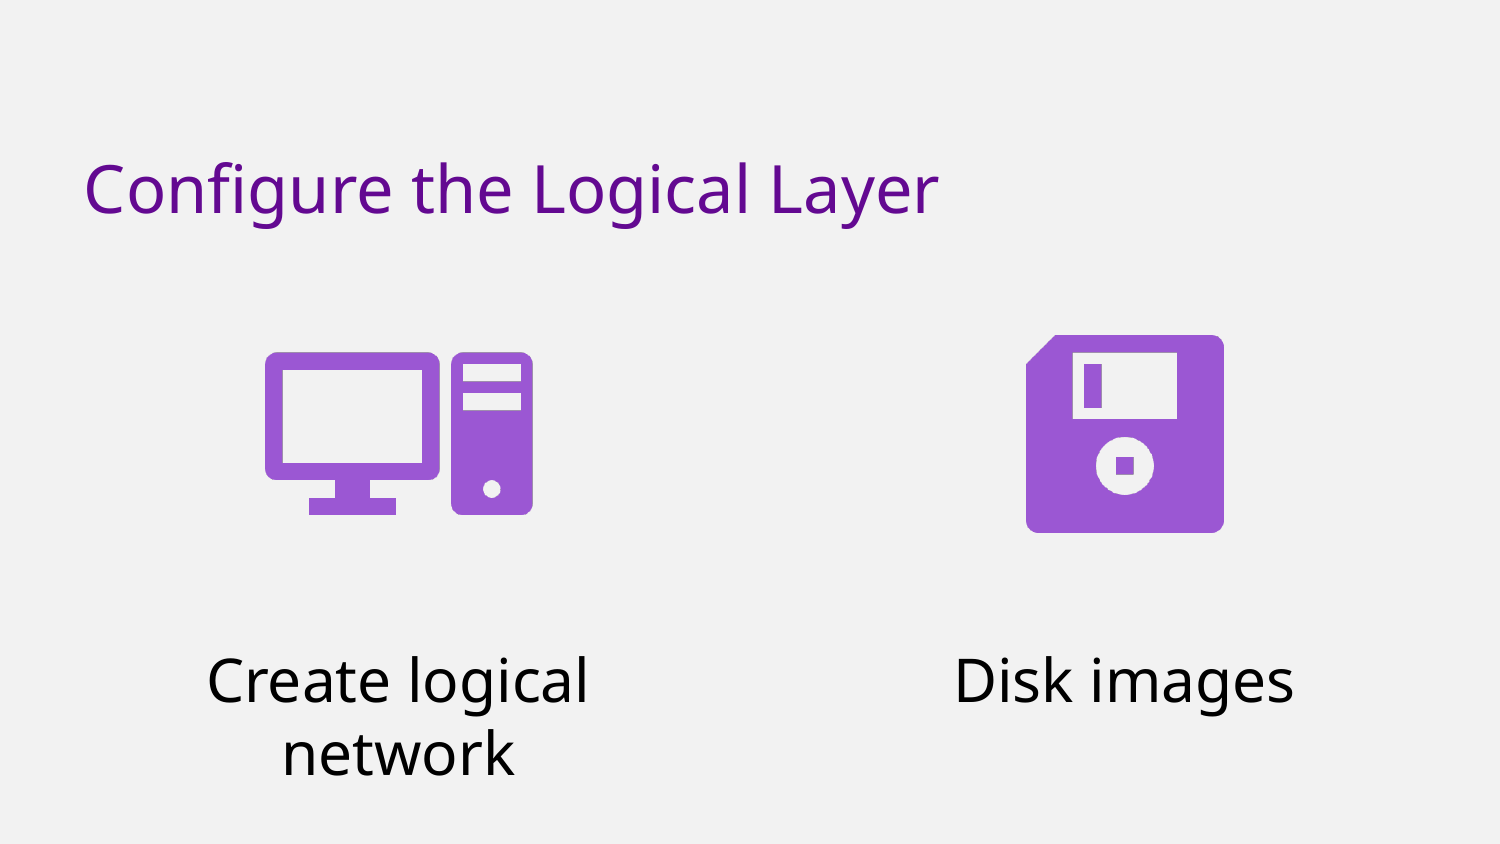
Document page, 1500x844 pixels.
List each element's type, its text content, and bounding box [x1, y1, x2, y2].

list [77, 265, 1446, 790]
title Configure the Logical Layer [78, 71, 1423, 235]
